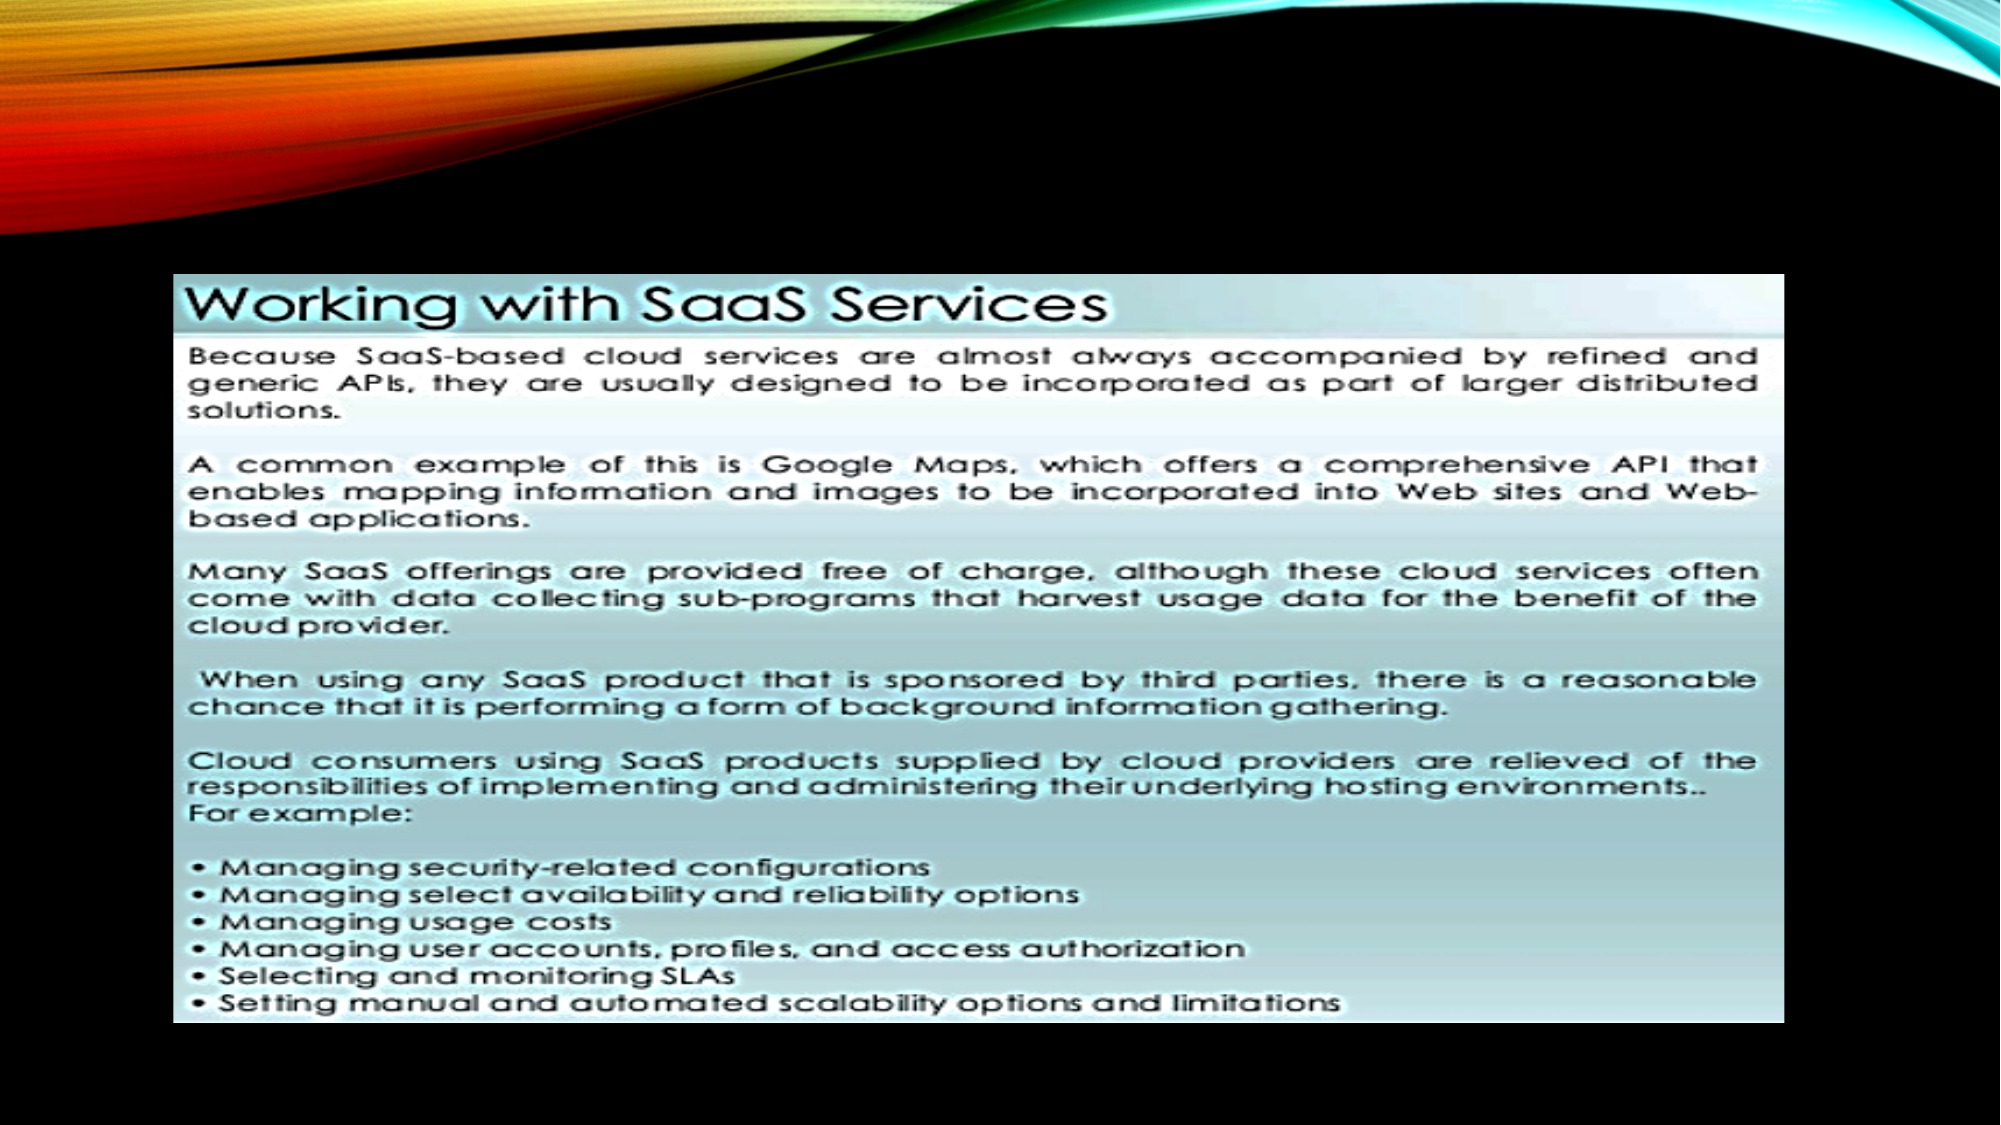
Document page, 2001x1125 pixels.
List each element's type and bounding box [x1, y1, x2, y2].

picture [0, 0, 2000, 237]
picture [173, 274, 1785, 1023]
